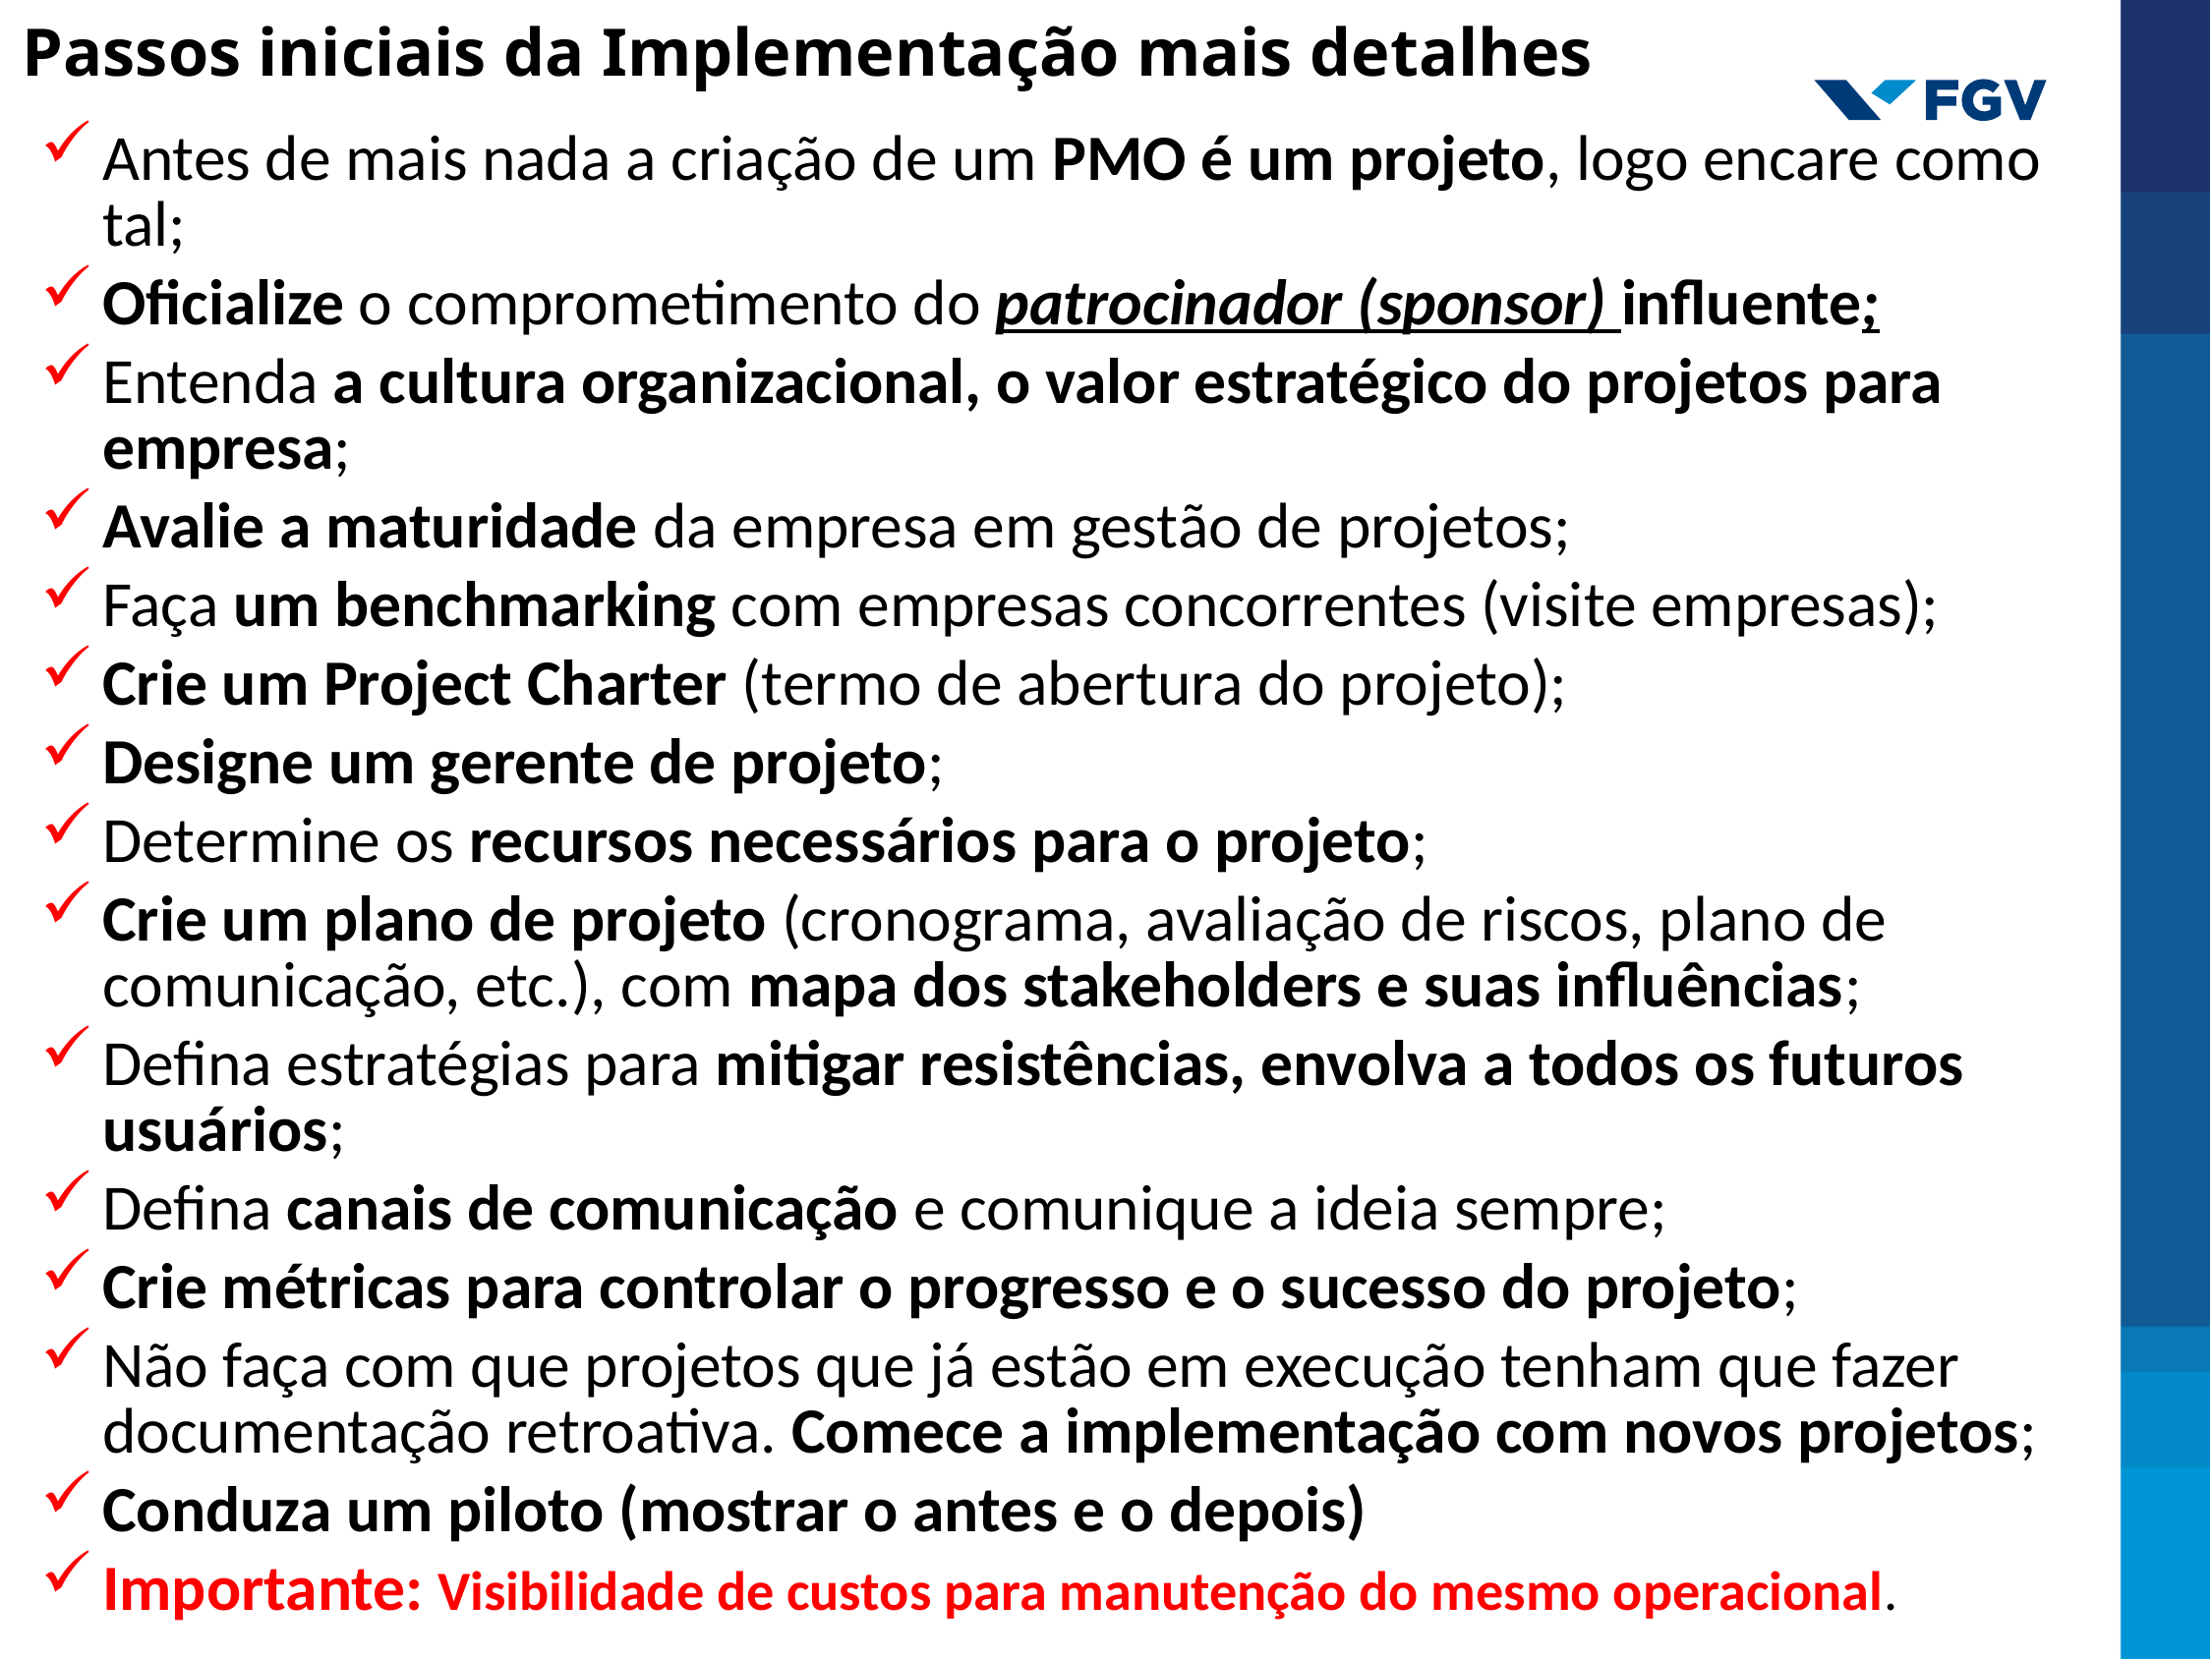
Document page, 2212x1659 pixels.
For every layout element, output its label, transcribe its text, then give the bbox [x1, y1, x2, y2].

list Antes de mais nada a criação de um PMO é um projeto, logo encare como tal; Oficialize o comprometimento do patrocinador (sponsor) influente; Entenda a cultura organizacional, o valor estratégico do projetos para empresa; Avalie a maturidade da empresa em gestão de projetos; Faça um benchmarking com empresas concorrentes (visite empresas); Crie um Project Charter (termo de abertura do projeto); Designe um gerente de projeto; Determine os recursos necessários para o projeto; Crie um plano de projeto (cronograma, avaliação de riscos, plano de comunicação, etc.), com mapa dos stakeholders e suas influências; Defina estratégias para mitigar resistências, envolva a todos os futuros usuários; Defina canais de comunicação e comunique a ideia sempre; Crie métricas para controlar o progresso e o sucesso do projeto; Não faça com que projetos que já estão em execução tenham que fazer documentação retroativa. Comece a implementação com novos projetos; Conduza um piloto (mostrar o antes e o depois) Importante: Visibilidade de custos para manutenção do mesmo operacional. [26, 120, 2093, 1470]
picture [1841, 113, 1847, 120]
picture [2, 0, 2210, 1659]
title Passos iniciais da Implementação mais detalhes [0, 0, 1841, 121]
